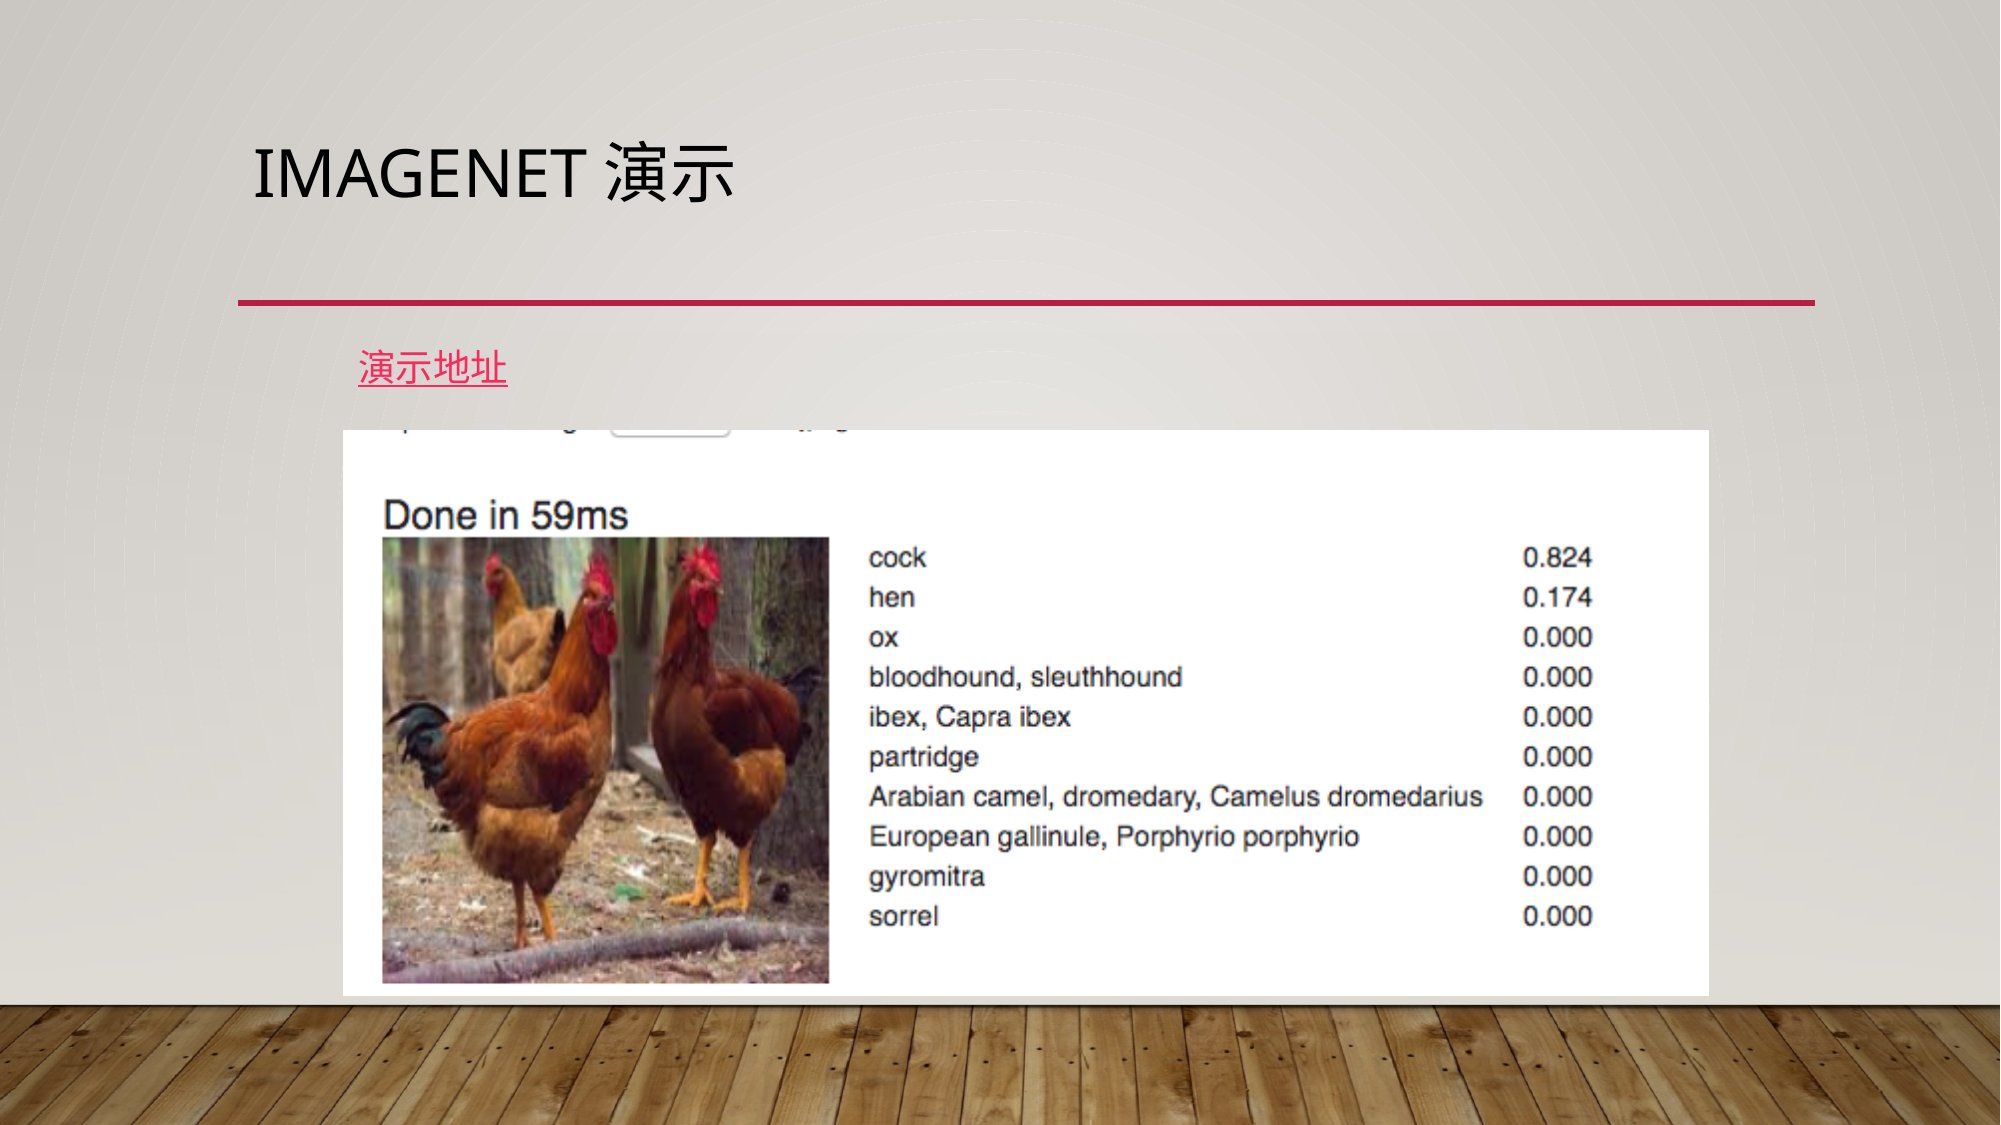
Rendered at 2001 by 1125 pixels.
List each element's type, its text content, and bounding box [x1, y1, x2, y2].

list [343, 429, 1709, 997]
title Imagenet演示 [238, 131, 1814, 305]
text_box 演示地址 [343, 336, 574, 406]
picture [0, 1005, 2000, 1125]
